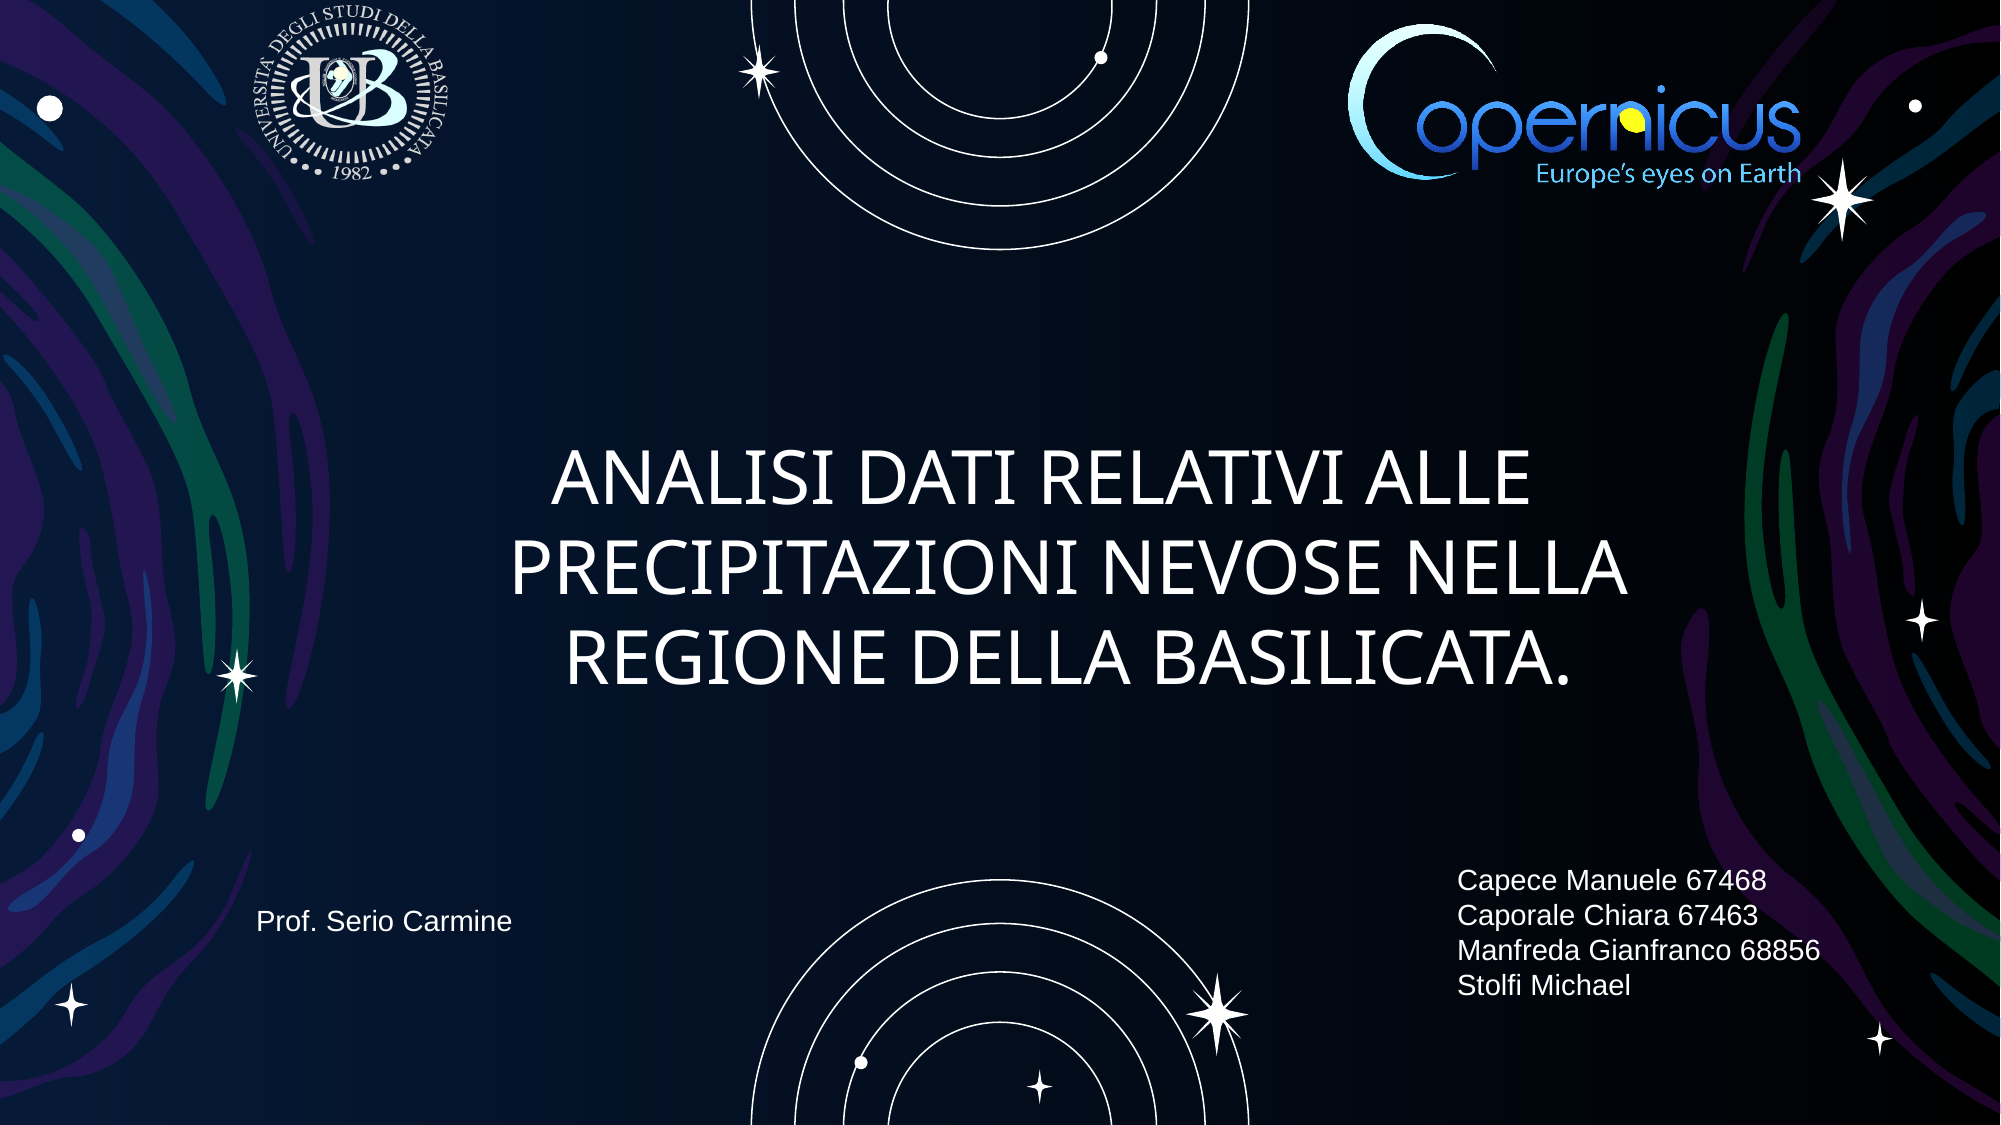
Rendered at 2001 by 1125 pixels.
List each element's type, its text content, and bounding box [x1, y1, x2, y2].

picture [253, 5, 448, 180]
text_box Capece Manuele 67468 Caporale Chiara 67463 Manfreda Gianfranco 68856 Stolfi Michael [1442, 854, 1839, 1079]
text_box Prof. Serio Carmine [241, 895, 579, 945]
picture [1238, 0, 1910, 266]
subtitle ANALISI DATI RELATIVI ALLE PRECIPITAZIONI NEVOSE NELLA REGIONE DELLA BASILICATA. [391, 414, 1672, 705]
